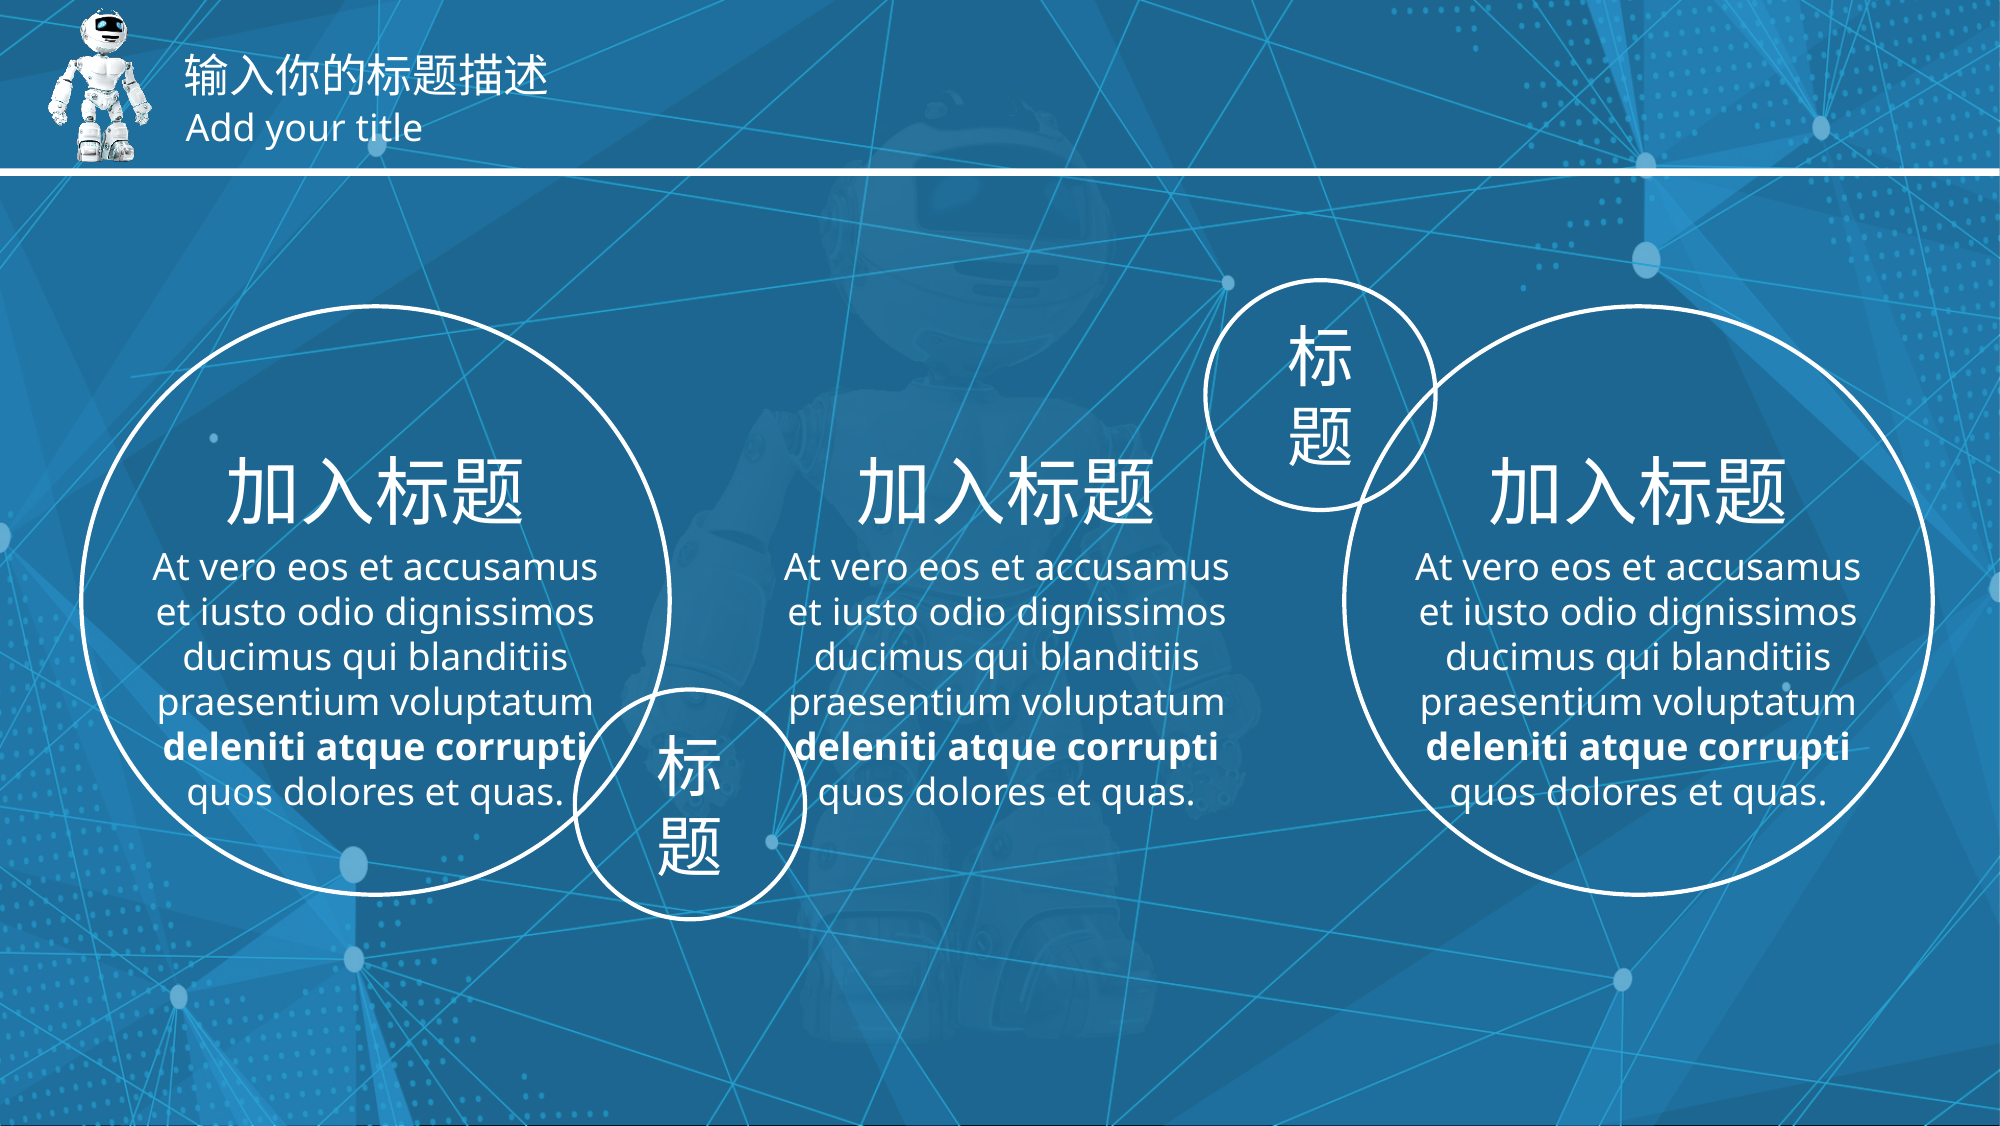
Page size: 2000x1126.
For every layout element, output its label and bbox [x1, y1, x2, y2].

text_box [81, 279, 1933, 920]
text_box [0, 0, 2000, 1126]
